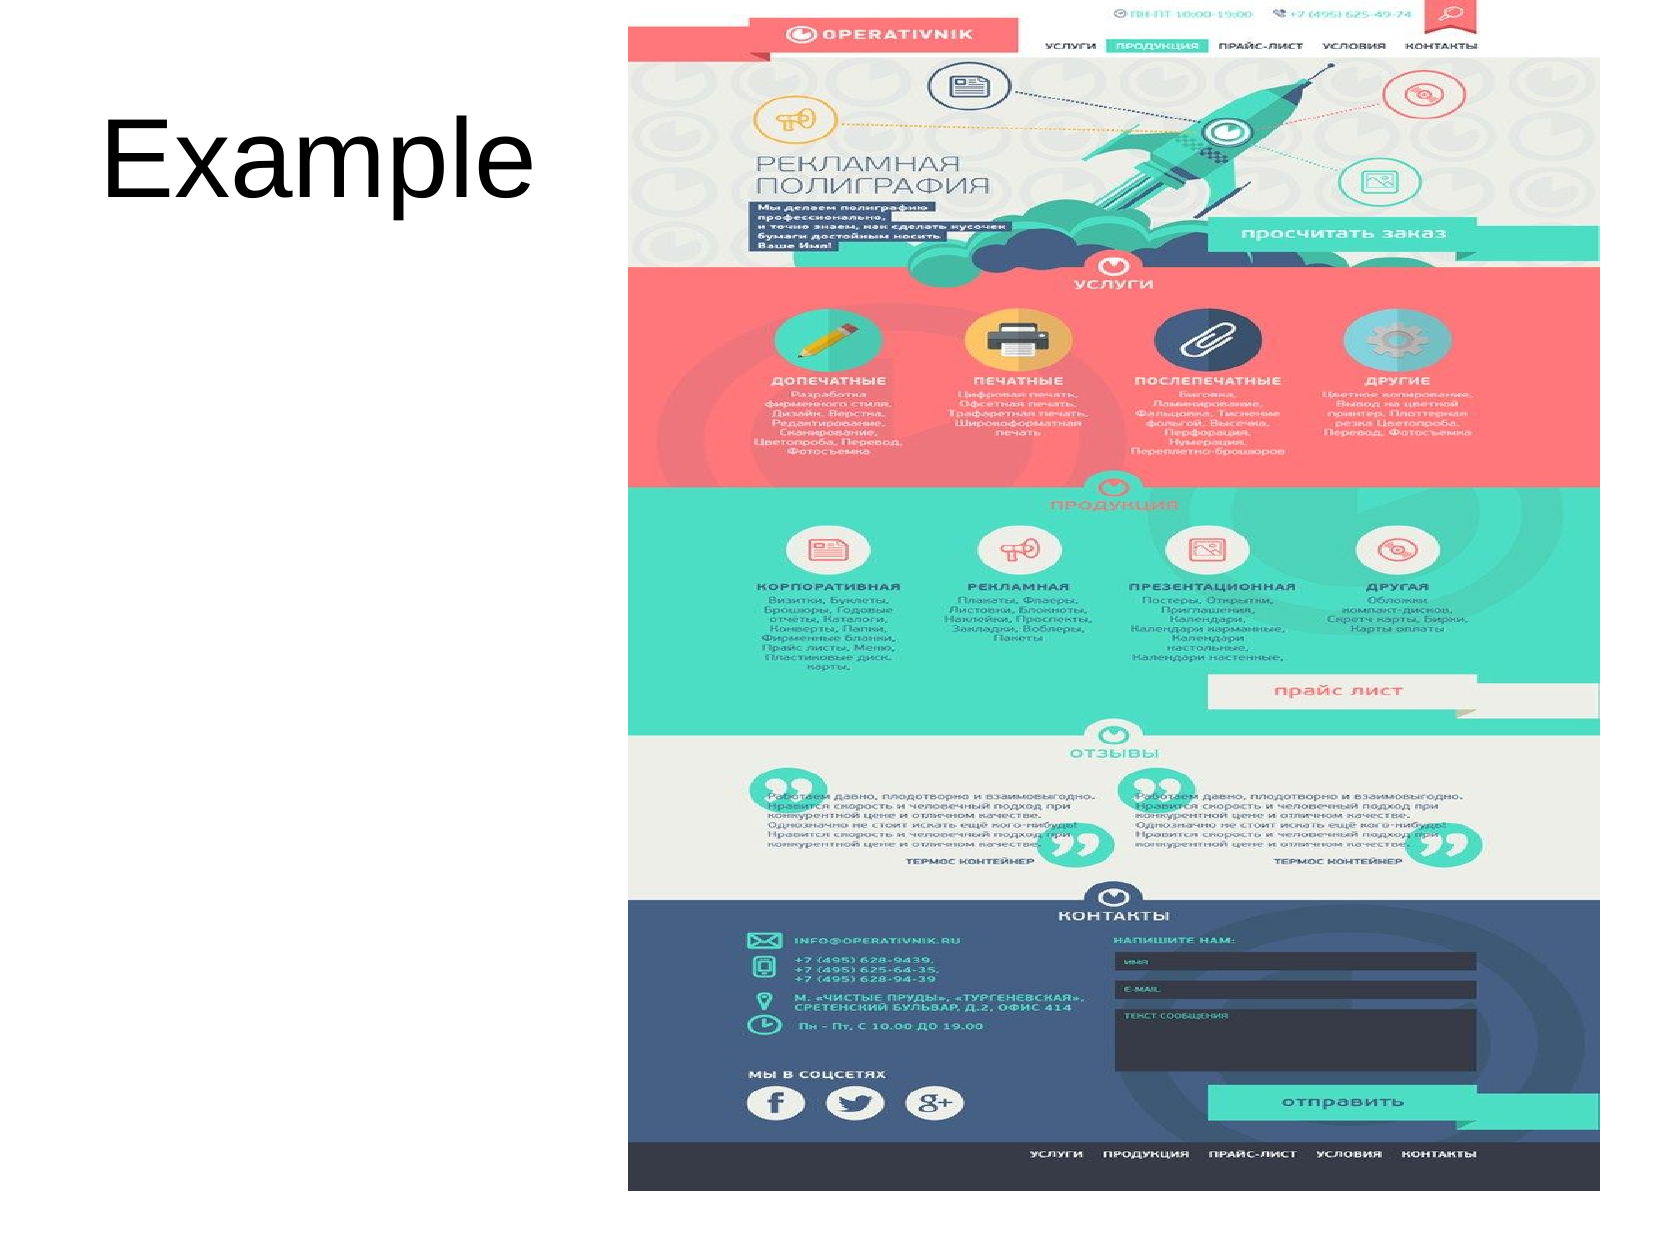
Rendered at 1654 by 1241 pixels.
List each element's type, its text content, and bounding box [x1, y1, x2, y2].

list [628, 0, 1601, 1191]
title Example [82, 49, 623, 257]
